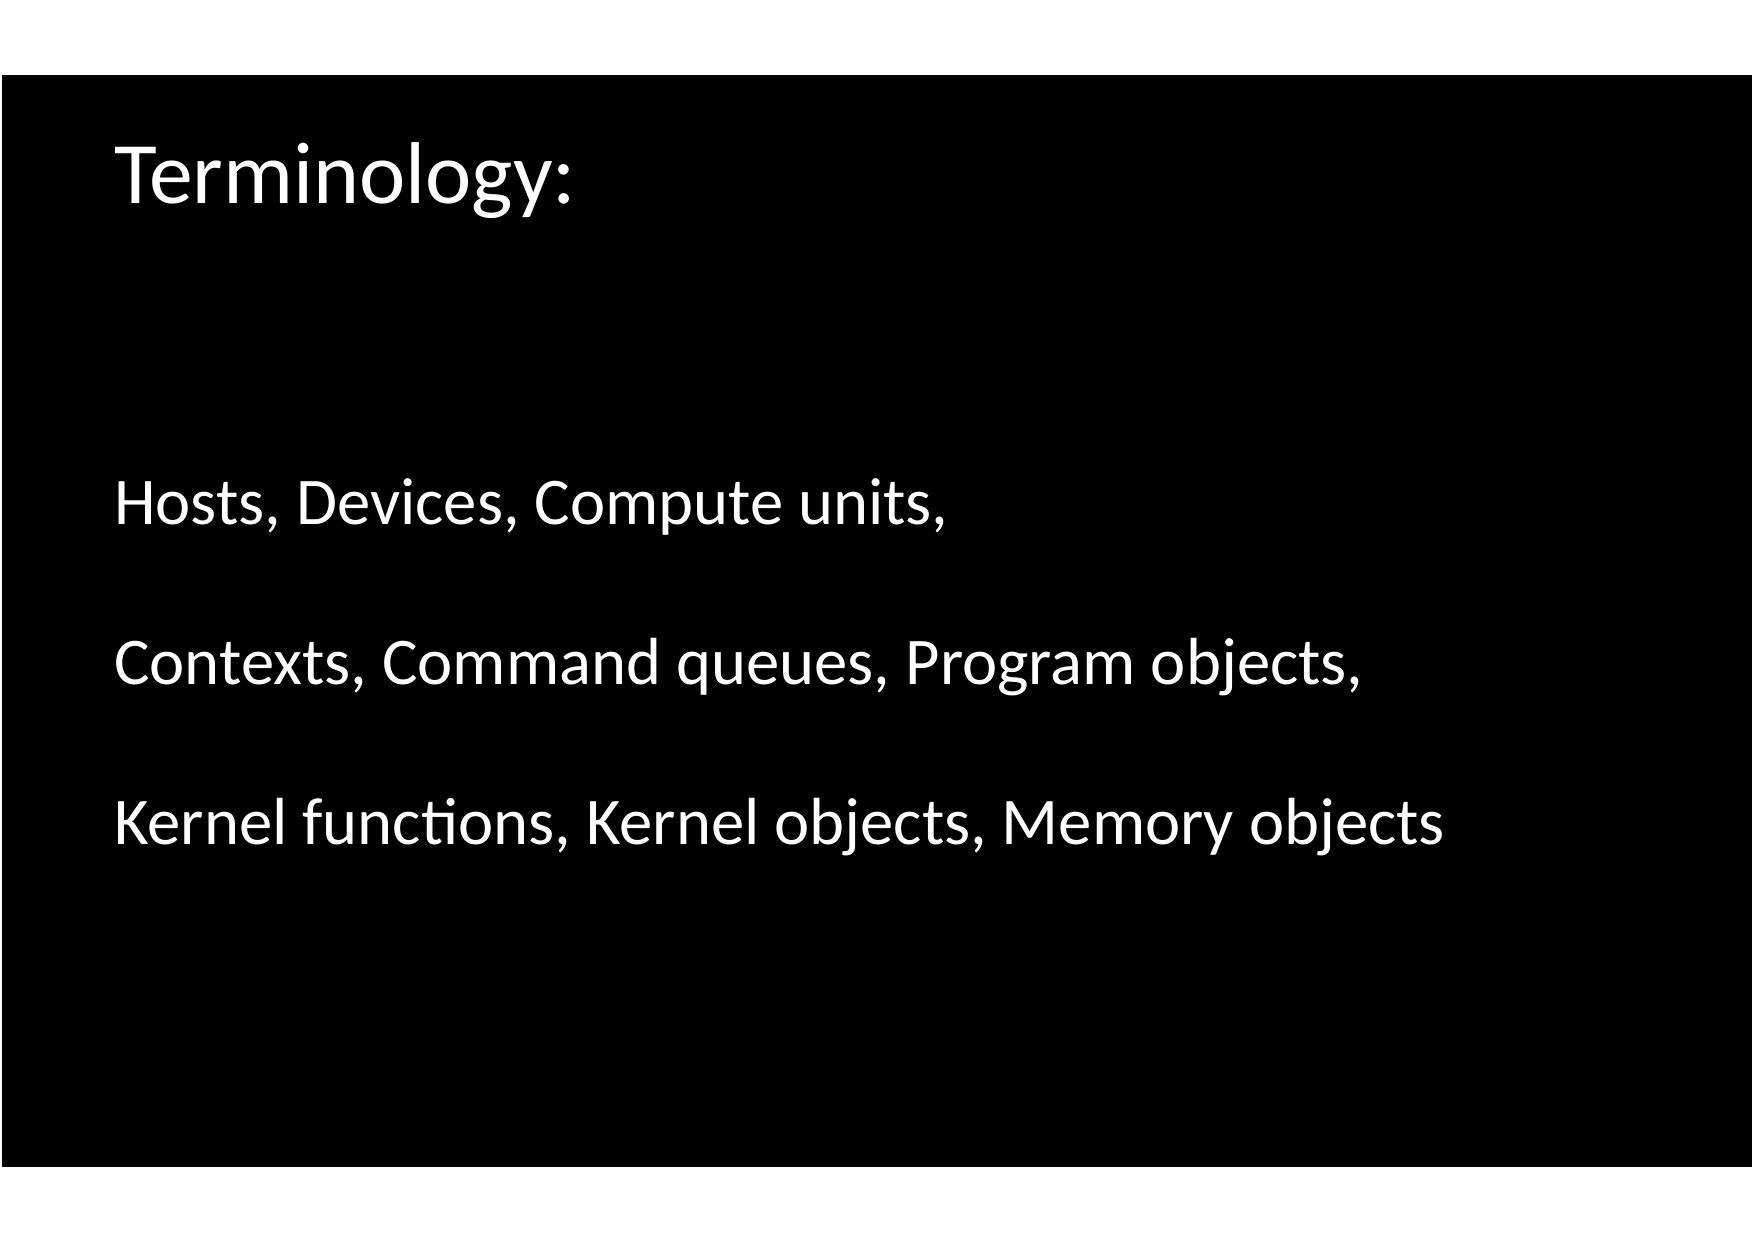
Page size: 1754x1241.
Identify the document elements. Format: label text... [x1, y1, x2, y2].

text_box Terminology: [114, 127, 578, 229]
text_box [0, 73, 1754, 1169]
text_box Hosts, Devices, Compute units, Contexts, Command queues, Program objects, Kernel functions, Kernel objects, Memory objects [39, 457, 1715, 965]
